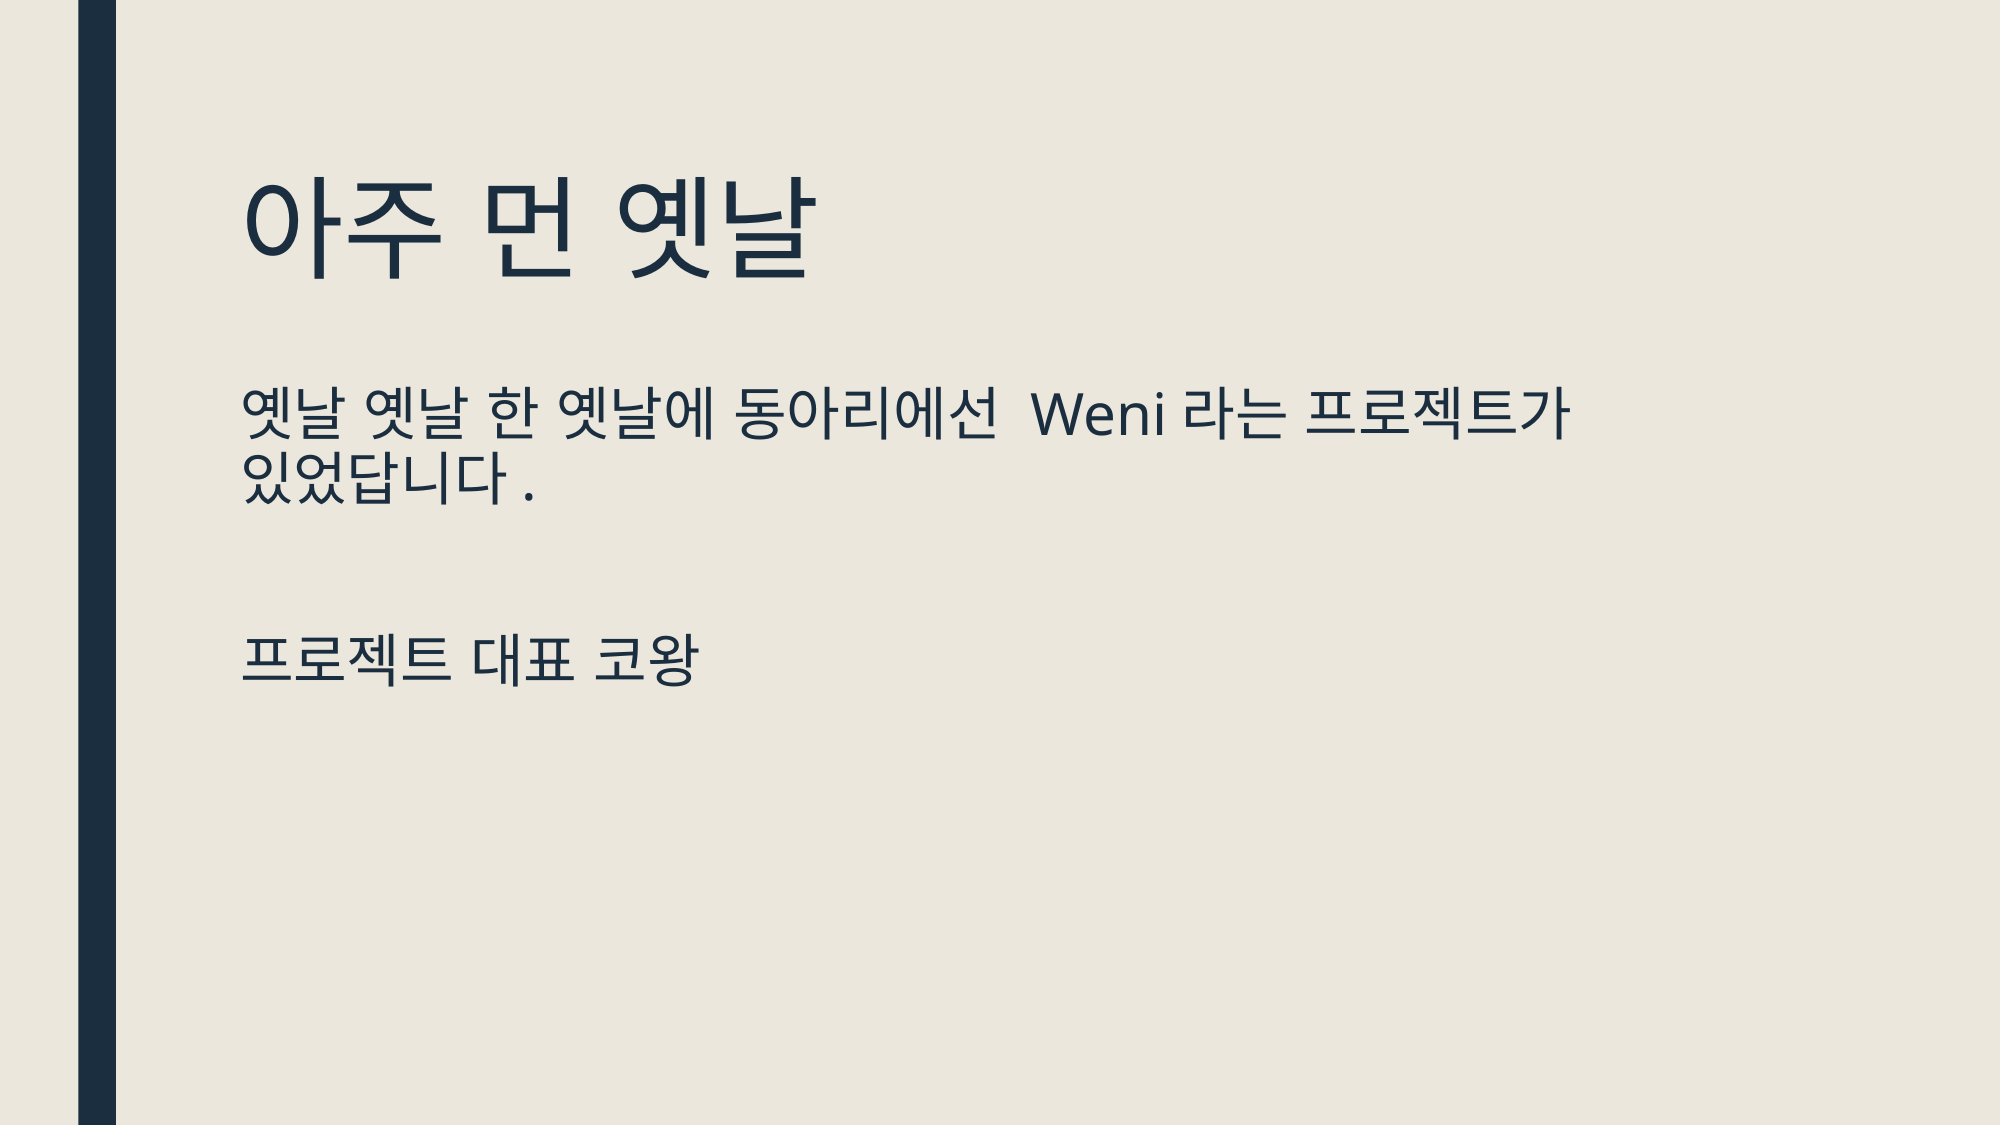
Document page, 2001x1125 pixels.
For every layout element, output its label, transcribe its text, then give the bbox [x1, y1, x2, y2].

list 옛날 옛날 한 옛날에 동아리에선 Weni라는 프로젝트가 있었답니다. 프로젝트 대표 코왕 [225, 375, 1800, 963]
title 아주 먼 옛날 [225, 112, 1800, 357]
